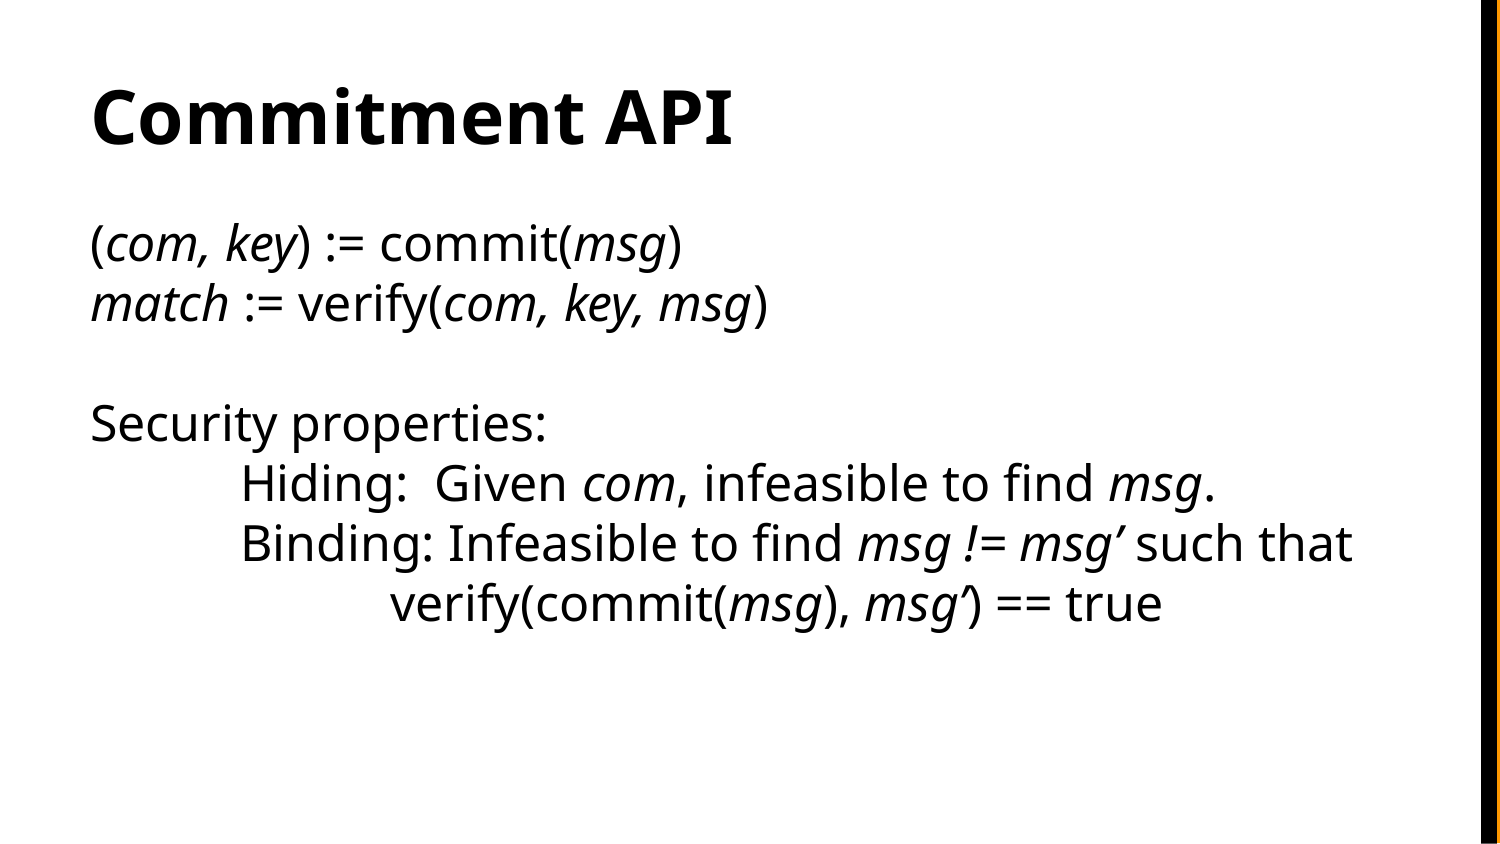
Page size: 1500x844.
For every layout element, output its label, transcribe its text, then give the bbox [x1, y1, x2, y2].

title Commitment API [75, 33, 1425, 175]
list (com, key) := commit(msg) match := verify(com, key, msg) Security properties: Hiding: Given com, infeasible to find msg. Binding: Infeasible to find msg != msg’ such that verify(commit(msg), msg’) == true [75, 196, 1425, 808]
